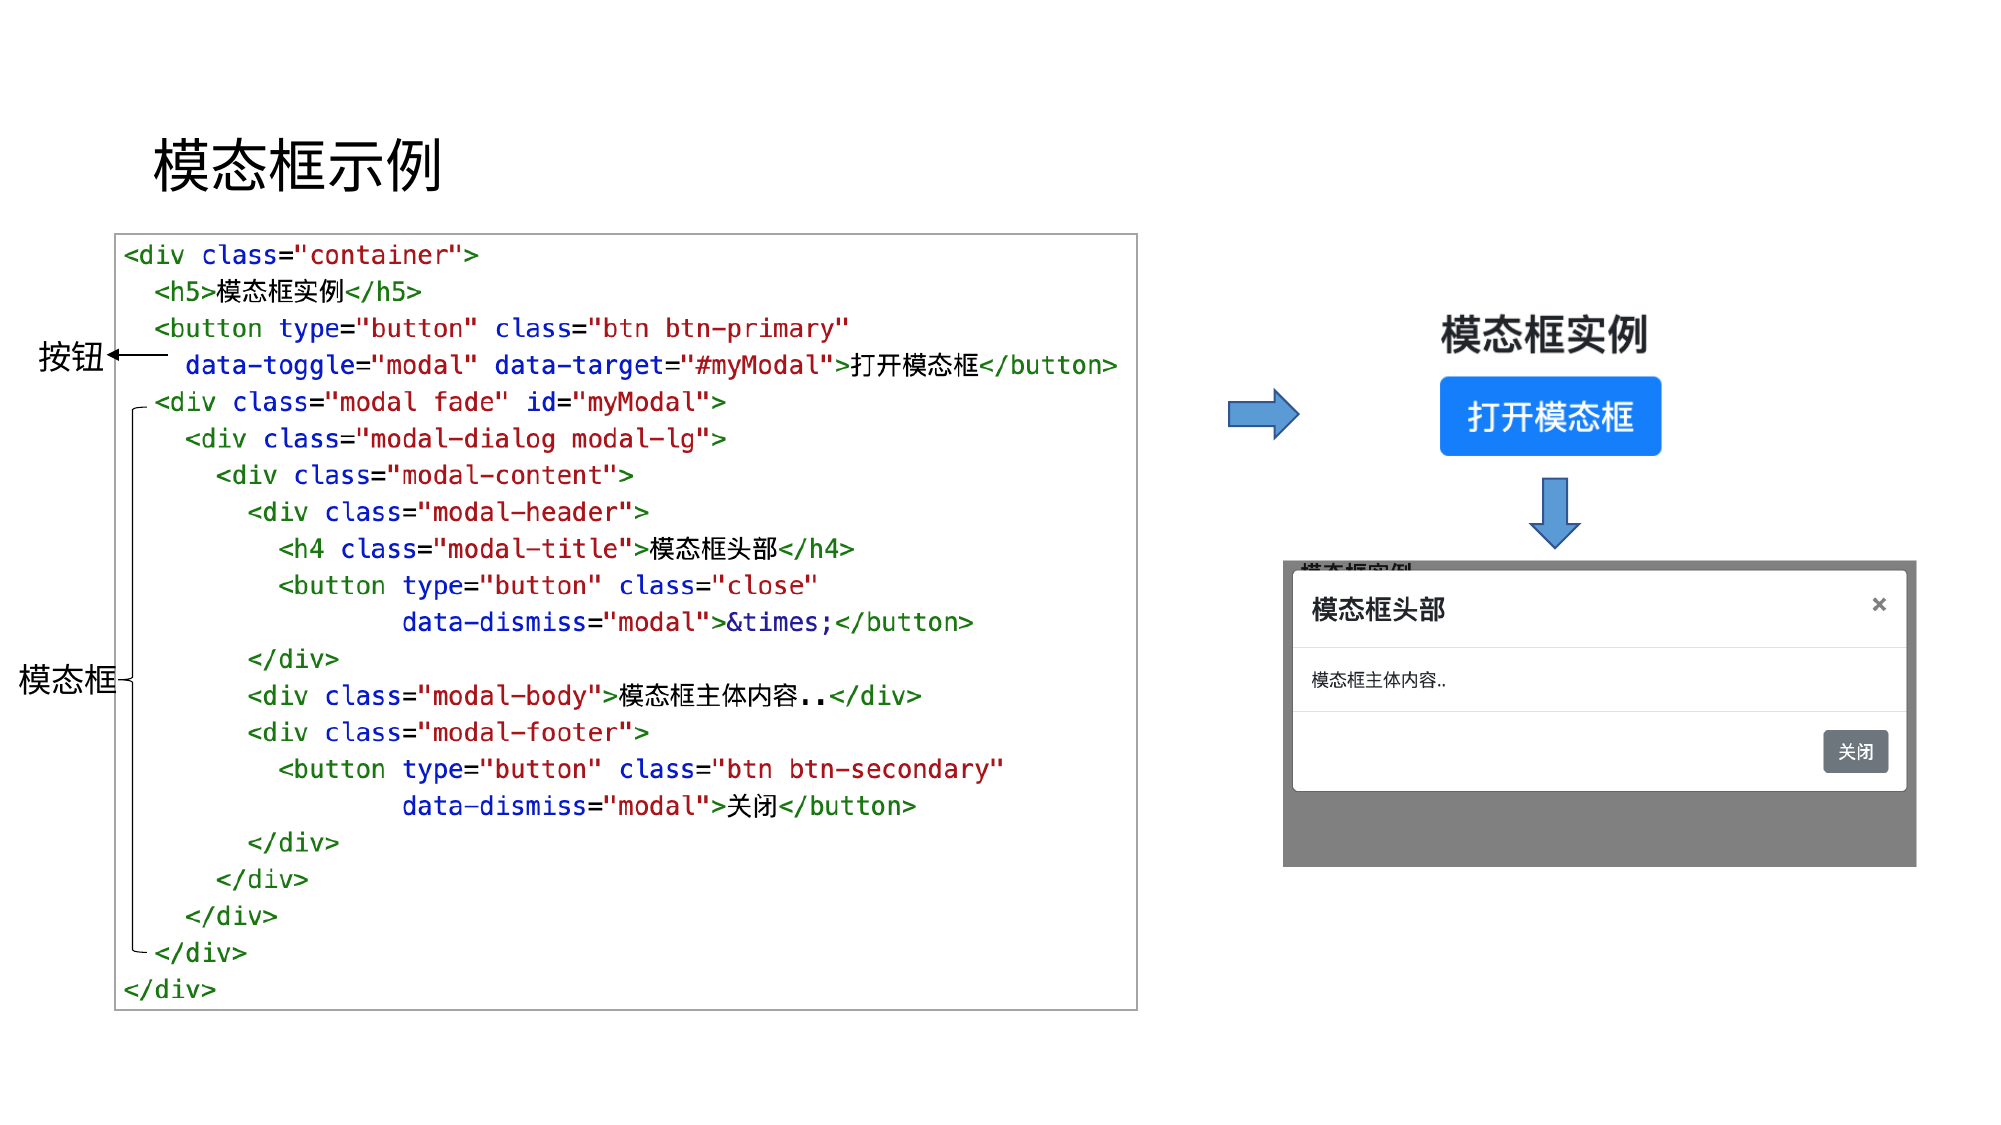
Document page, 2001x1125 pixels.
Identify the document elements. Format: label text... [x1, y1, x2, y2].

text_box [1528, 479, 1582, 550]
picture [1275, 550, 1922, 867]
text_box [1228, 387, 1301, 441]
picture [115, 234, 1136, 1009]
picture [1415, 297, 1695, 479]
text_box 按钮 [23, 329, 115, 384]
text_box 模态框 [3, 651, 115, 707]
title 模态框示例 [137, 59, 1863, 278]
